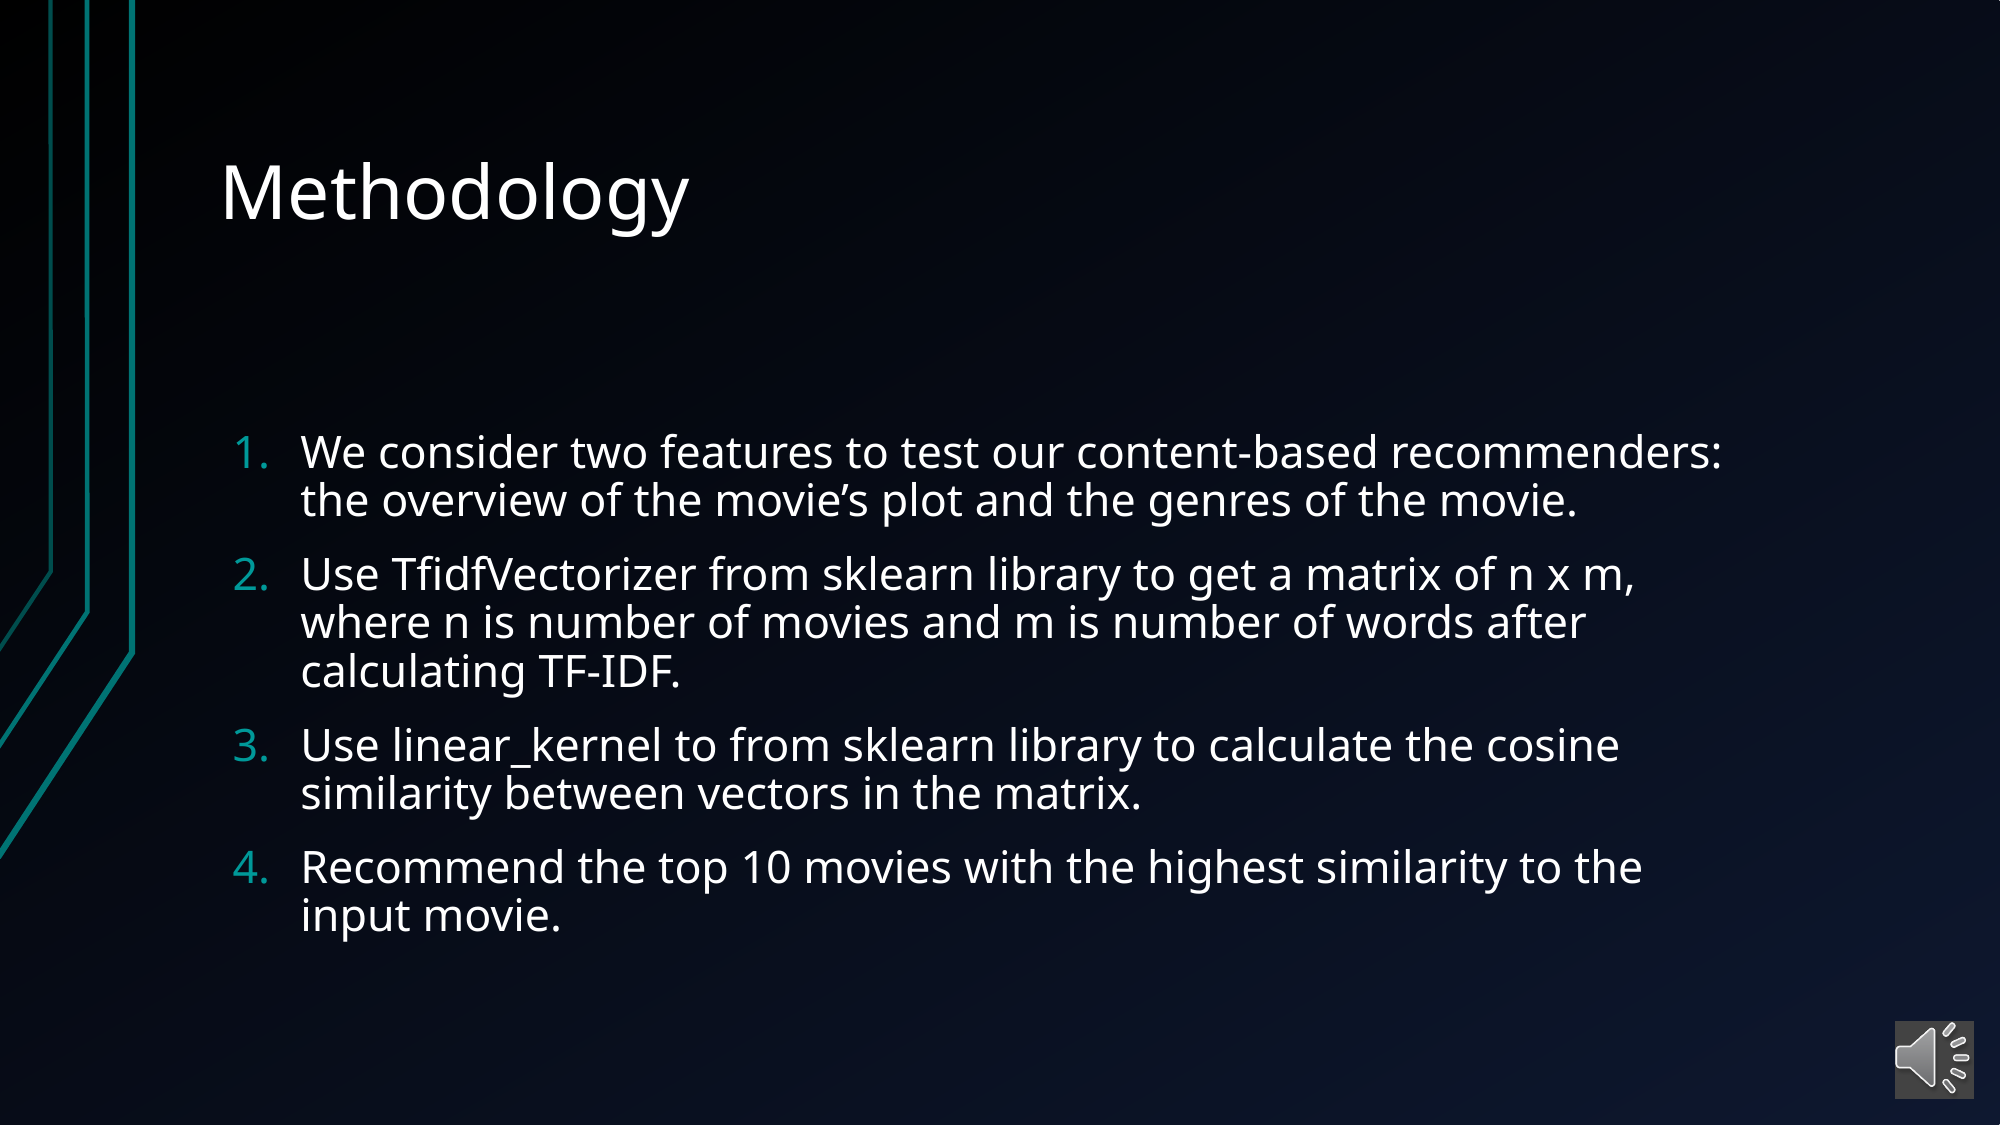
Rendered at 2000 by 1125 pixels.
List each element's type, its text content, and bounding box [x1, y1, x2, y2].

picture [1894, 1019, 1975, 1101]
list We consider two features to test our content-based recommenders: the overview of the movie’s plot and the genres of the movie. Use TfidfVectorizer from sklearn library to get a matrix of n x m, where n is number of movies and m is number of words after calculating TF-IDF. Use linear_kernel to from sklearn library to calculate the cosine similarity between vectors in the matrix. Recommend the top 10 movies with the highest similarity to the input movie. [212, 419, 1787, 964]
title Methodology [199, 45, 1900, 246]
